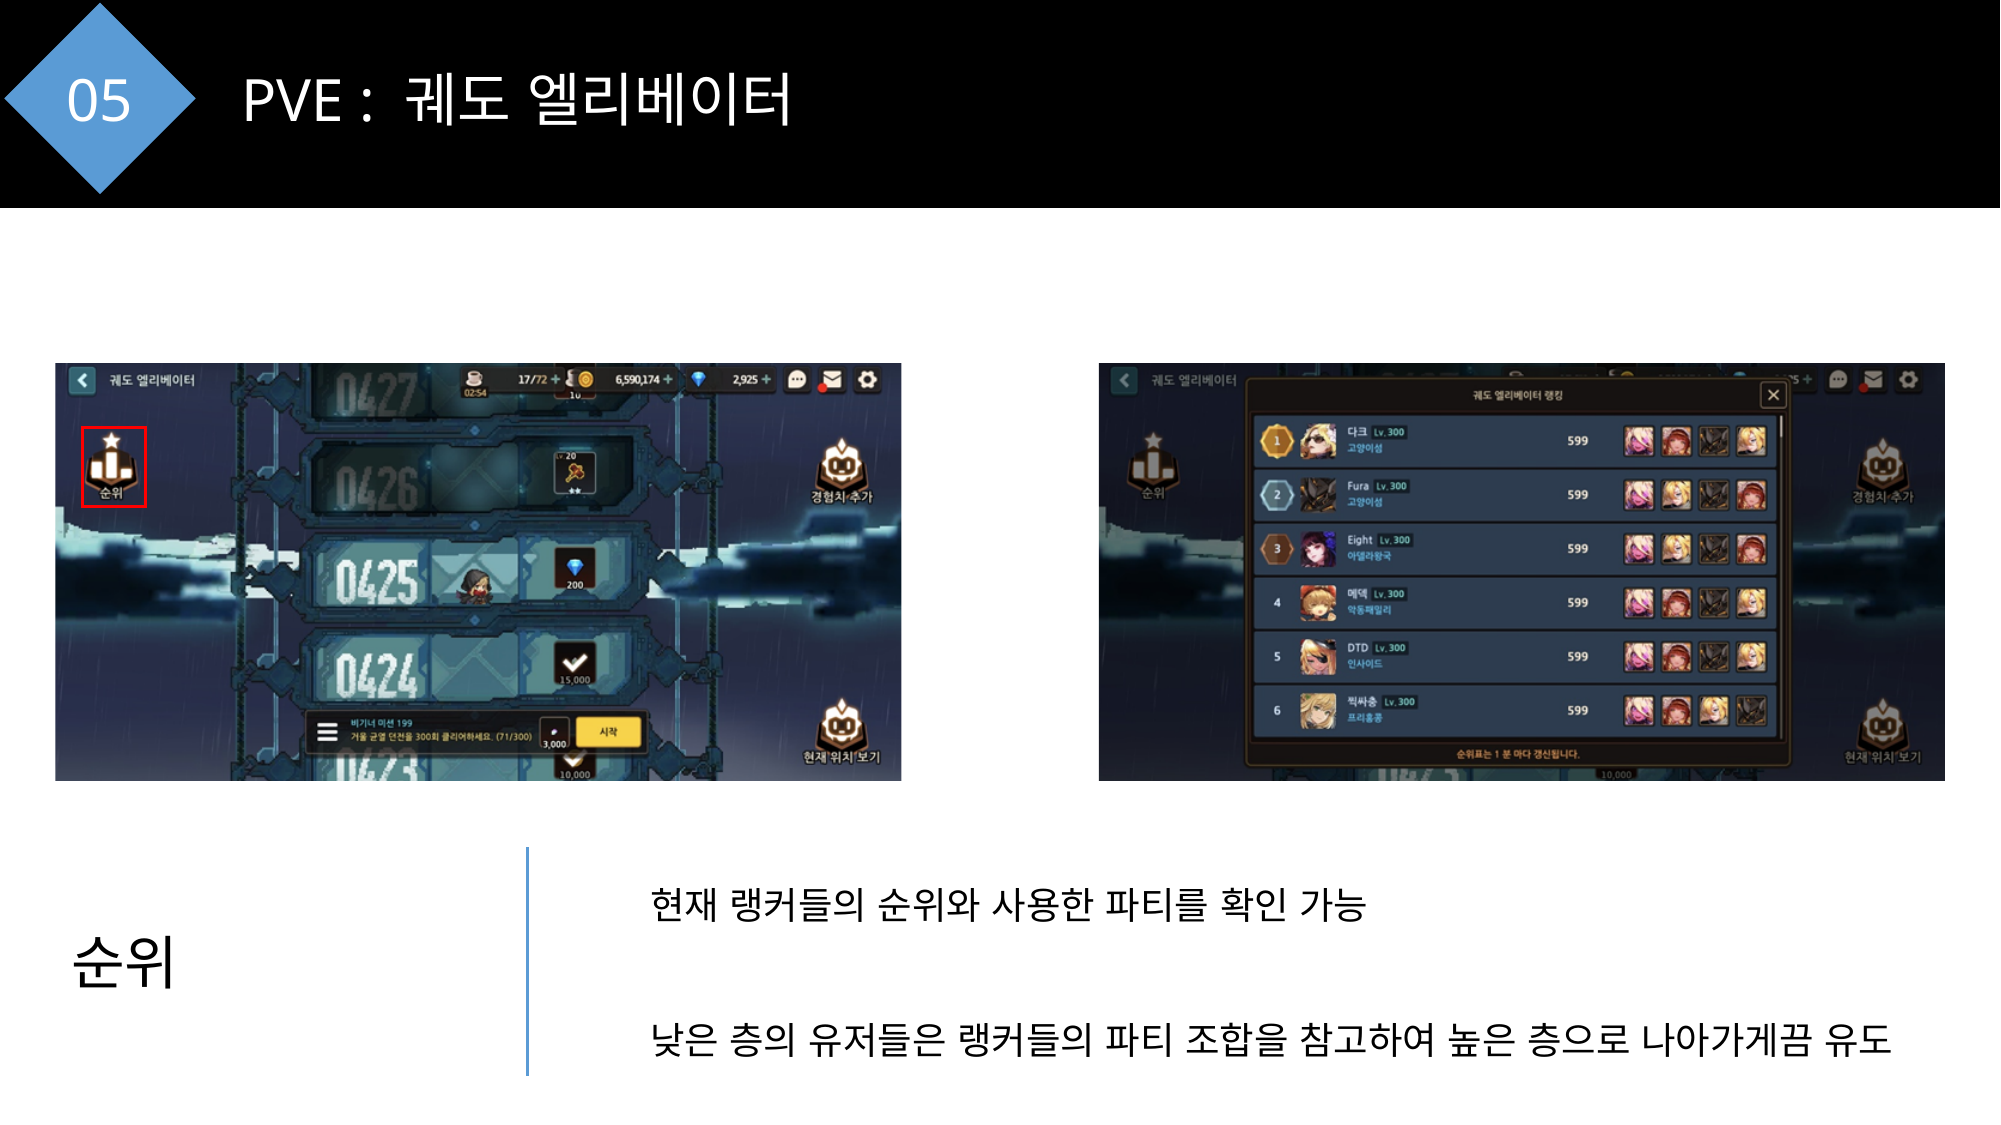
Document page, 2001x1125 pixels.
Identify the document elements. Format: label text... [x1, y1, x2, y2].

picture [1098, 363, 1946, 781]
picture [55, 363, 902, 781]
text_box 현재 랭커들의 순위와 사용한 파티를 확인 가능 낮은 층의 유저들은 랭커들의 파티 조합을 참고하여 높은 층으로 나아가게끔 유도 [635, 851, 1955, 1070]
text_box 순위 [56, 918, 449, 1004]
text_box [0, 0, 2000, 209]
text_box PVE : 궤도 엘리베이터 [226, 55, 936, 141]
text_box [32, 30, 168, 167]
